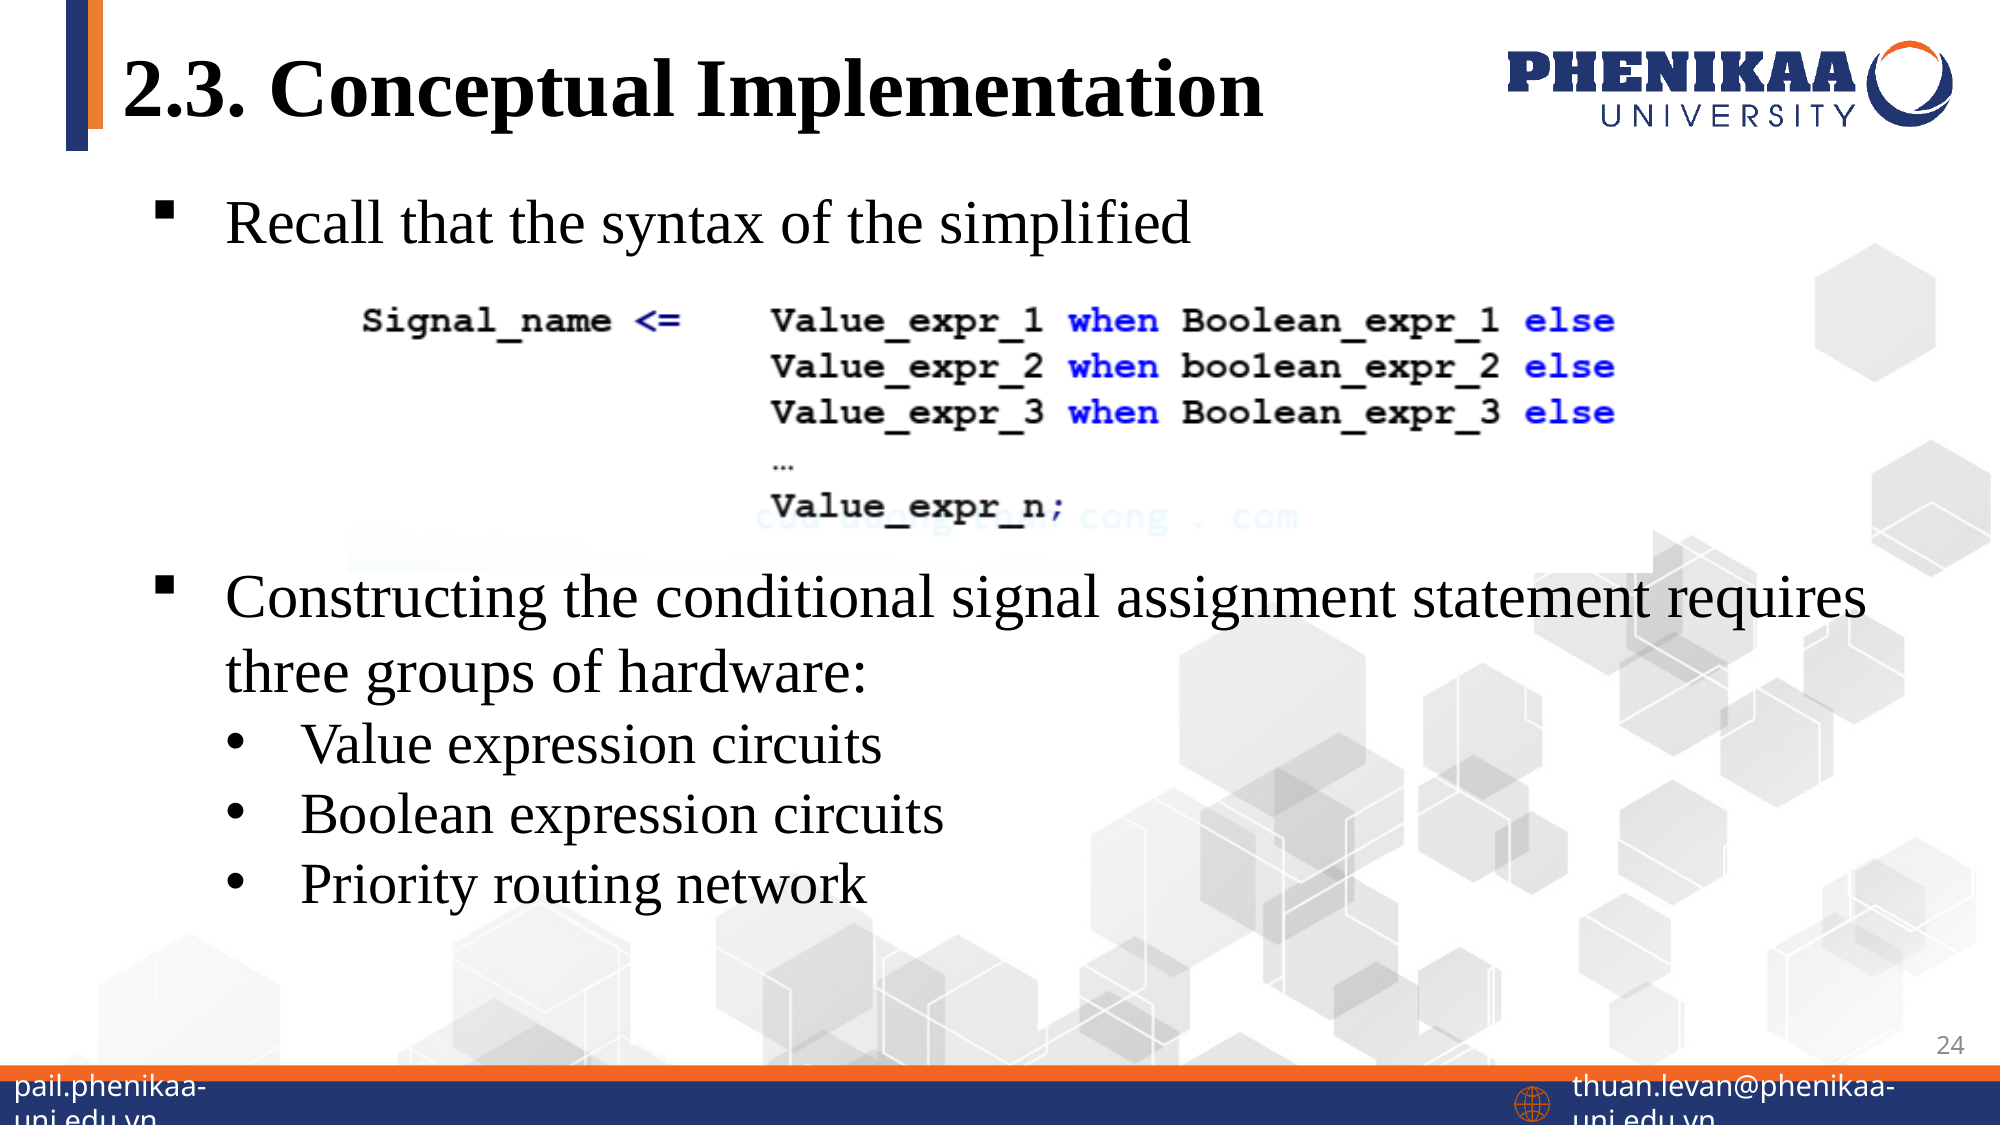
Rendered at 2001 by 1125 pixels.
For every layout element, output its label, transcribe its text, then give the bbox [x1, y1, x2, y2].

text_box Recall that the syntax of the simplified Constructing the conditional signal assignment statement requires three groups of hardware: Value expression circuits Boolean expression circuits Priority routing network [135, 173, 1933, 923]
title 2.3. Conceptual Implementation [107, 37, 1948, 128]
picture [0, 0, 2000, 1065]
slide_number 24 [1529, 1016, 1980, 1077]
